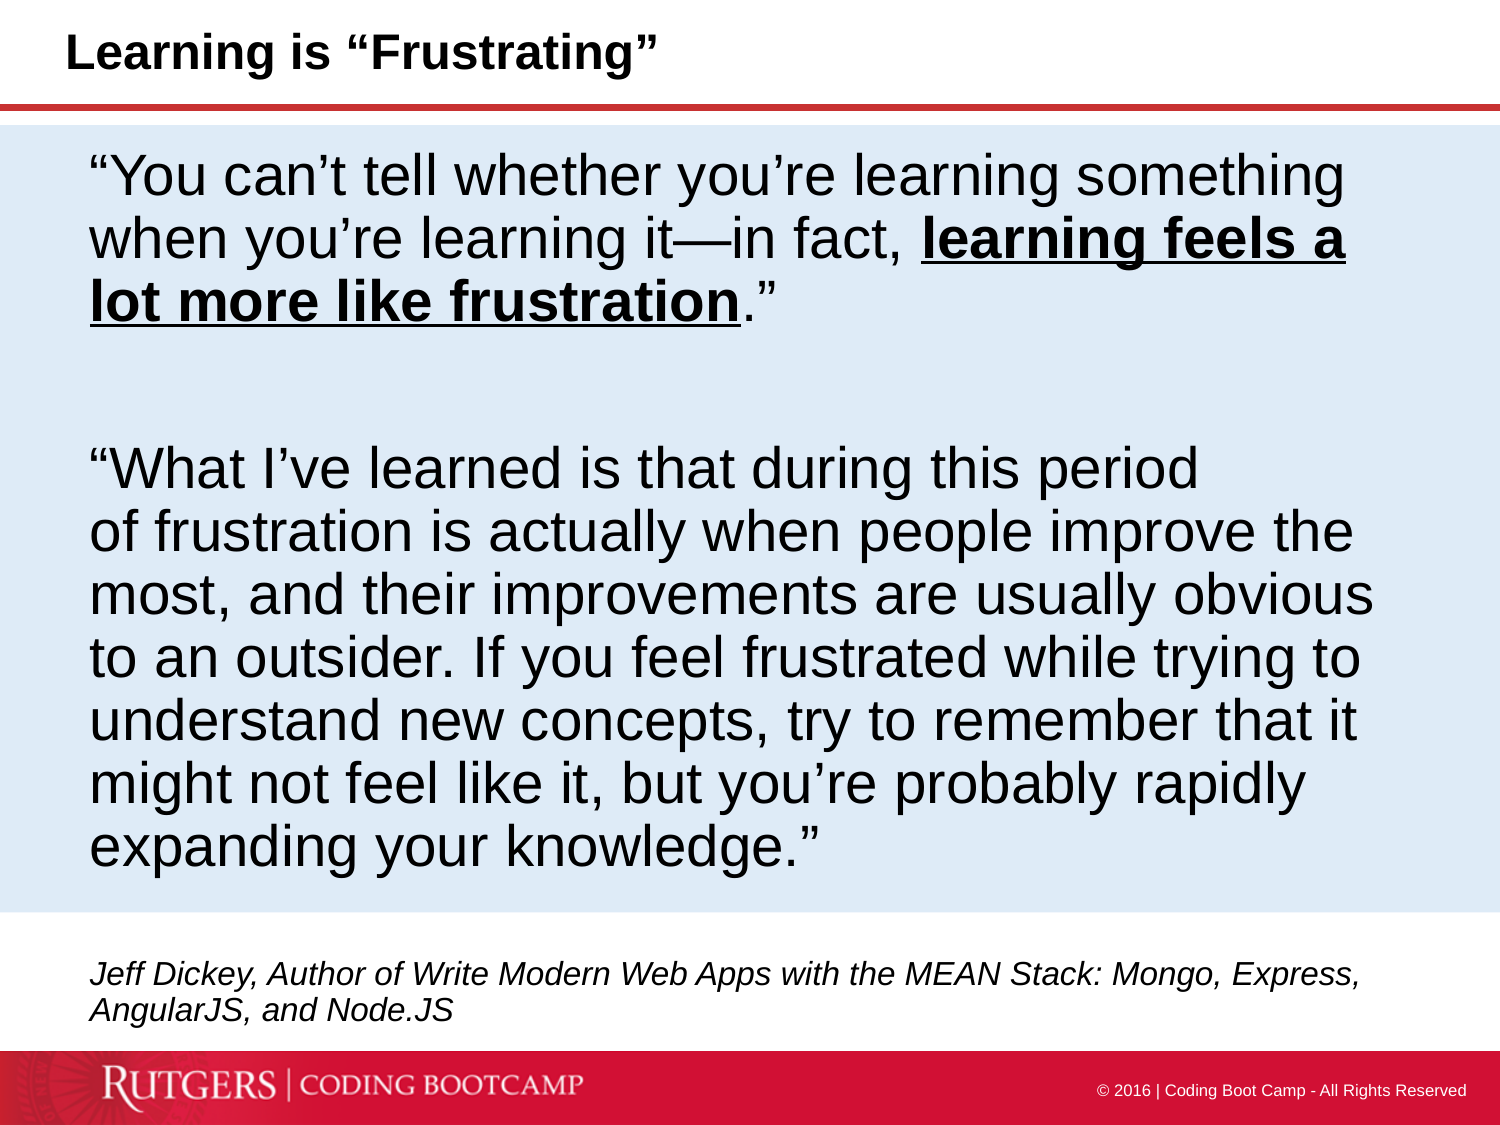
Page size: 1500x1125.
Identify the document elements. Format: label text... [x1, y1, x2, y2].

text_box “You can’t tell whether you’re learning something when you’re learning it—in fact, learning feels a lot more like frustration.” “What I’ve learned is that during this period of frustration is actually when people improve the most, and their improvements are usually obvious to an outsider. If you feel frustrated while trying to understand new concepts, try to remember that it might not feel like it, but you’re probably rapidly expanding your knowledge.” Jeff Dickey, Author of Write Modern Web Apps with the MEAN Stack: Mongo, Express, AngularJS, and Node.JS [74, 137, 1425, 880]
text_box [0, 124, 1500, 913]
picture [0, 1051, 650, 1125]
title Learning is “Frustrating” [50, 0, 948, 108]
